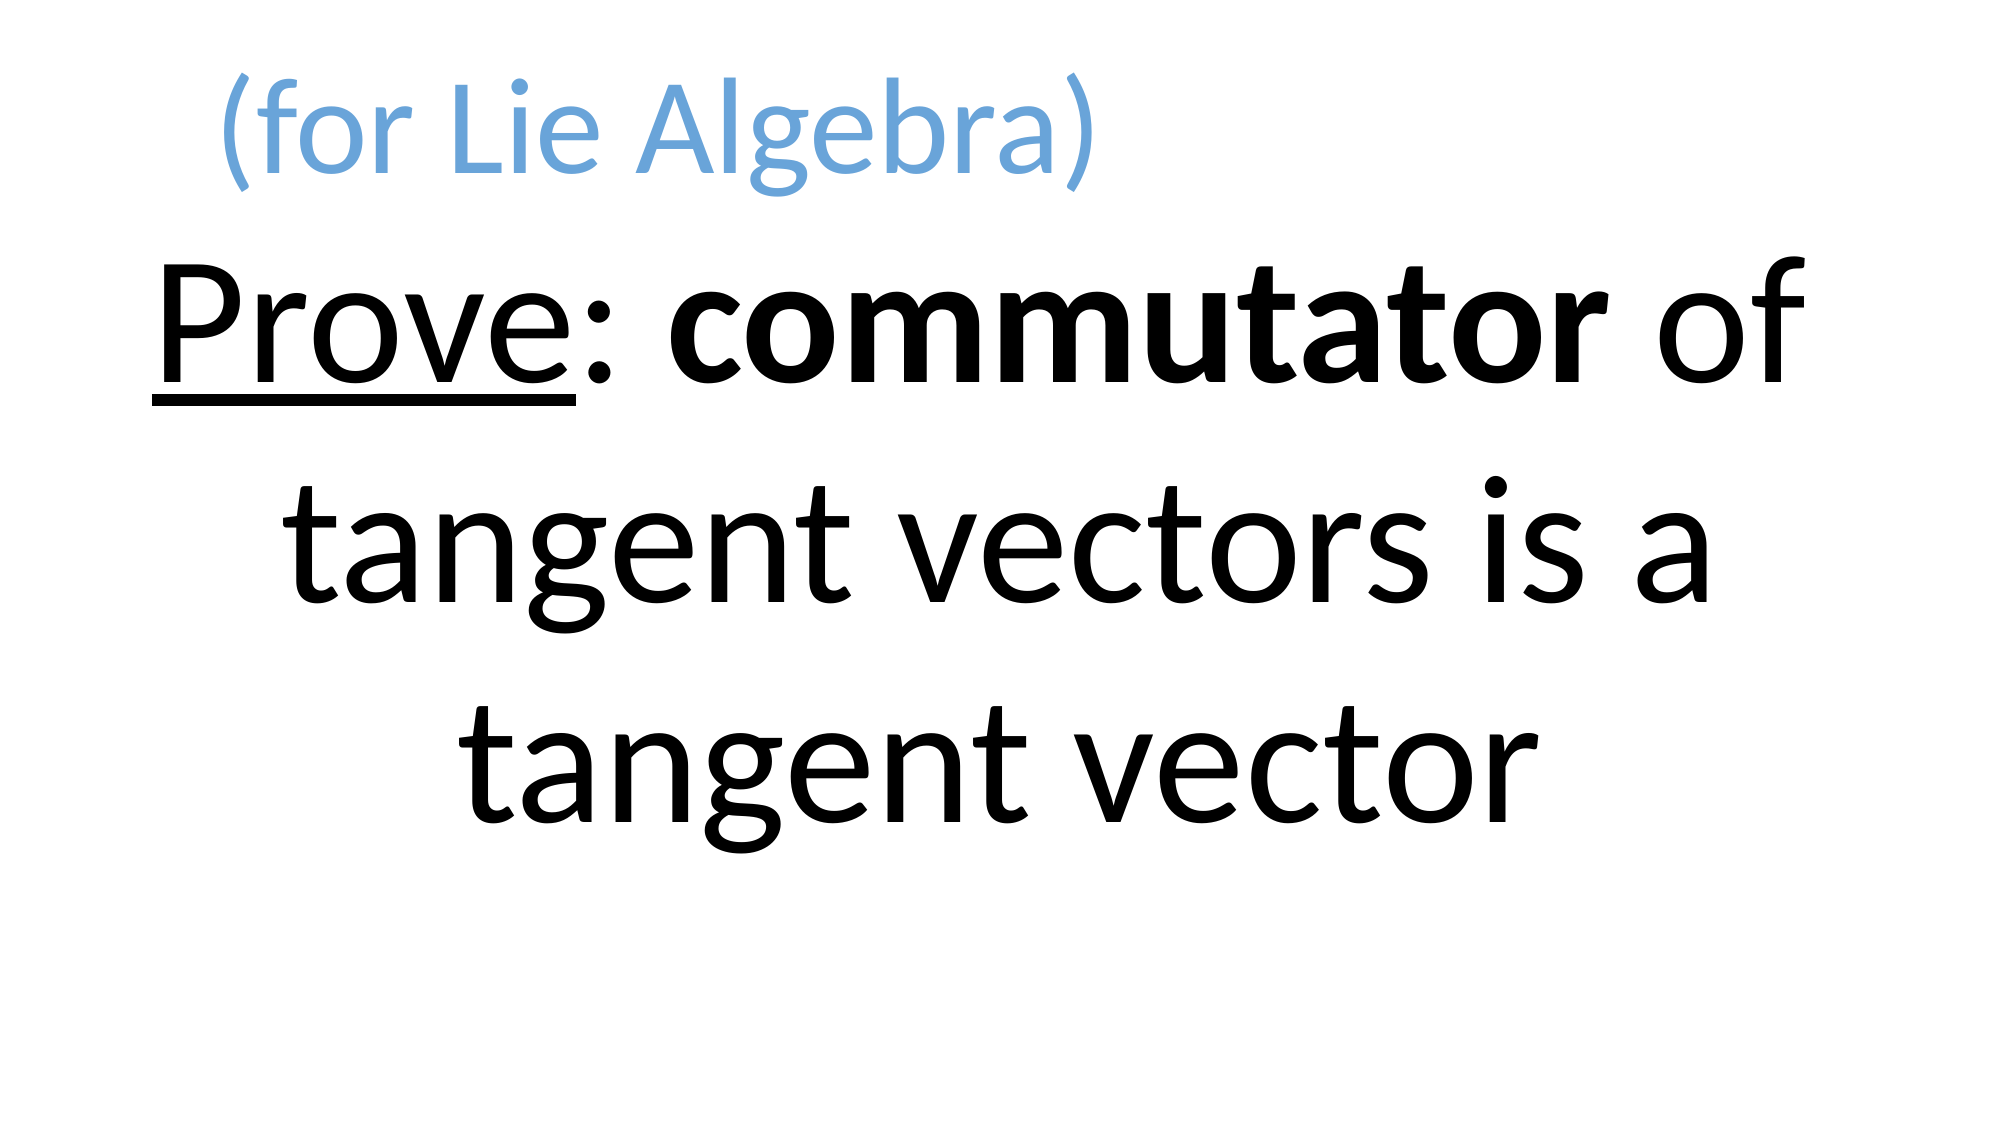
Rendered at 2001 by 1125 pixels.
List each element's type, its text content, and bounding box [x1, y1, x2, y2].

text_box Prove: commutator of tangent vectors is a tangent vector [71, 192, 1929, 867]
text_box (for Lie Algebra) [199, 29, 1124, 209]
